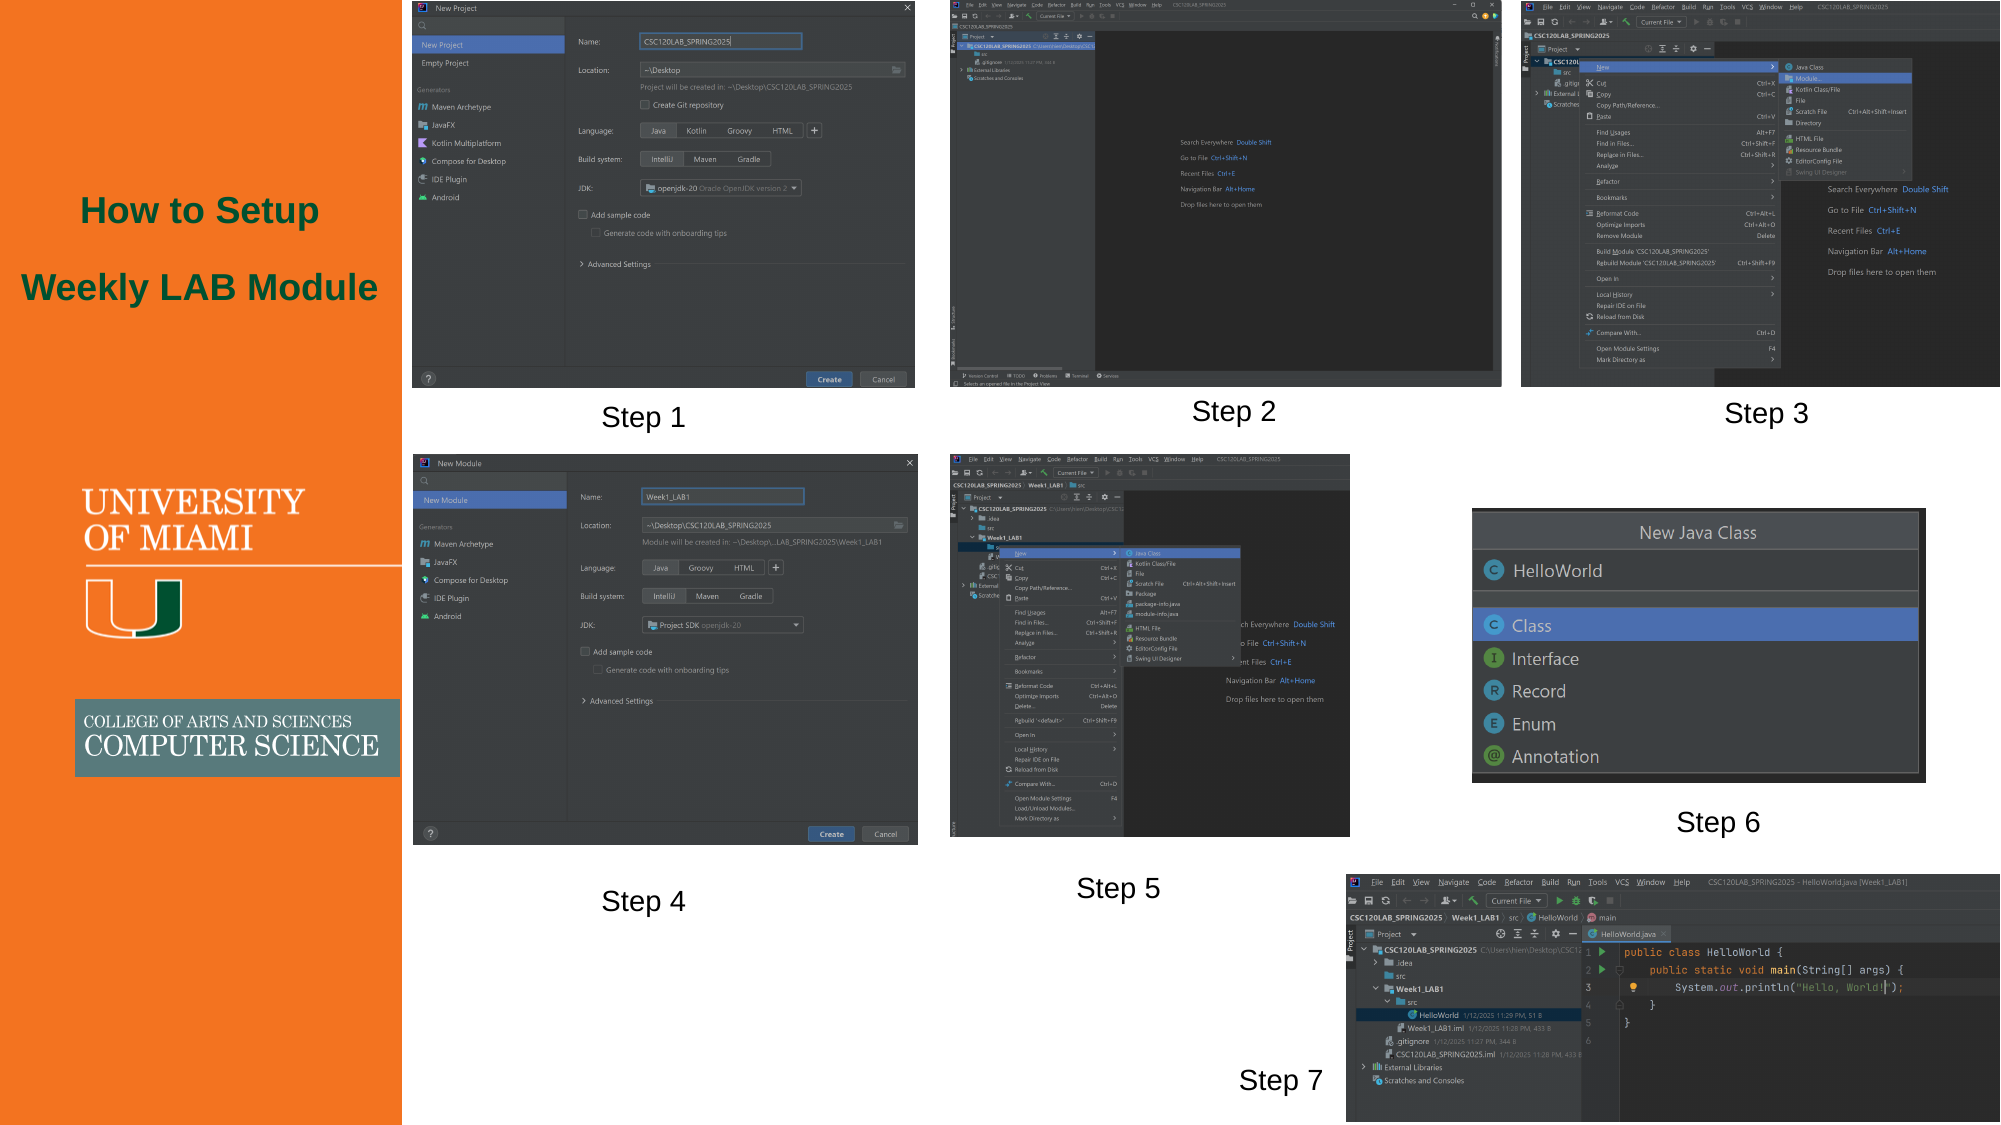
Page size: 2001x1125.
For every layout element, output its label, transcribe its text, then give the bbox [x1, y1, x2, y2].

text_box Step 6 [1637, 795, 1800, 846]
text_box [525, 224, 1713, 1075]
text_box Step 1 [562, 396, 725, 441]
text_box Step 5 [1037, 862, 1200, 913]
text_box Step 3 [1685, 395, 1848, 437]
text_box Step 2 [1152, 395, 1316, 435]
text_box Step 7 [1200, 1054, 1340, 1104]
text_box Step 4 [562, 874, 725, 925]
text_box How to Setup Weekly LAB Module [0, 112, 400, 350]
picture [0, 0, 2000, 1125]
